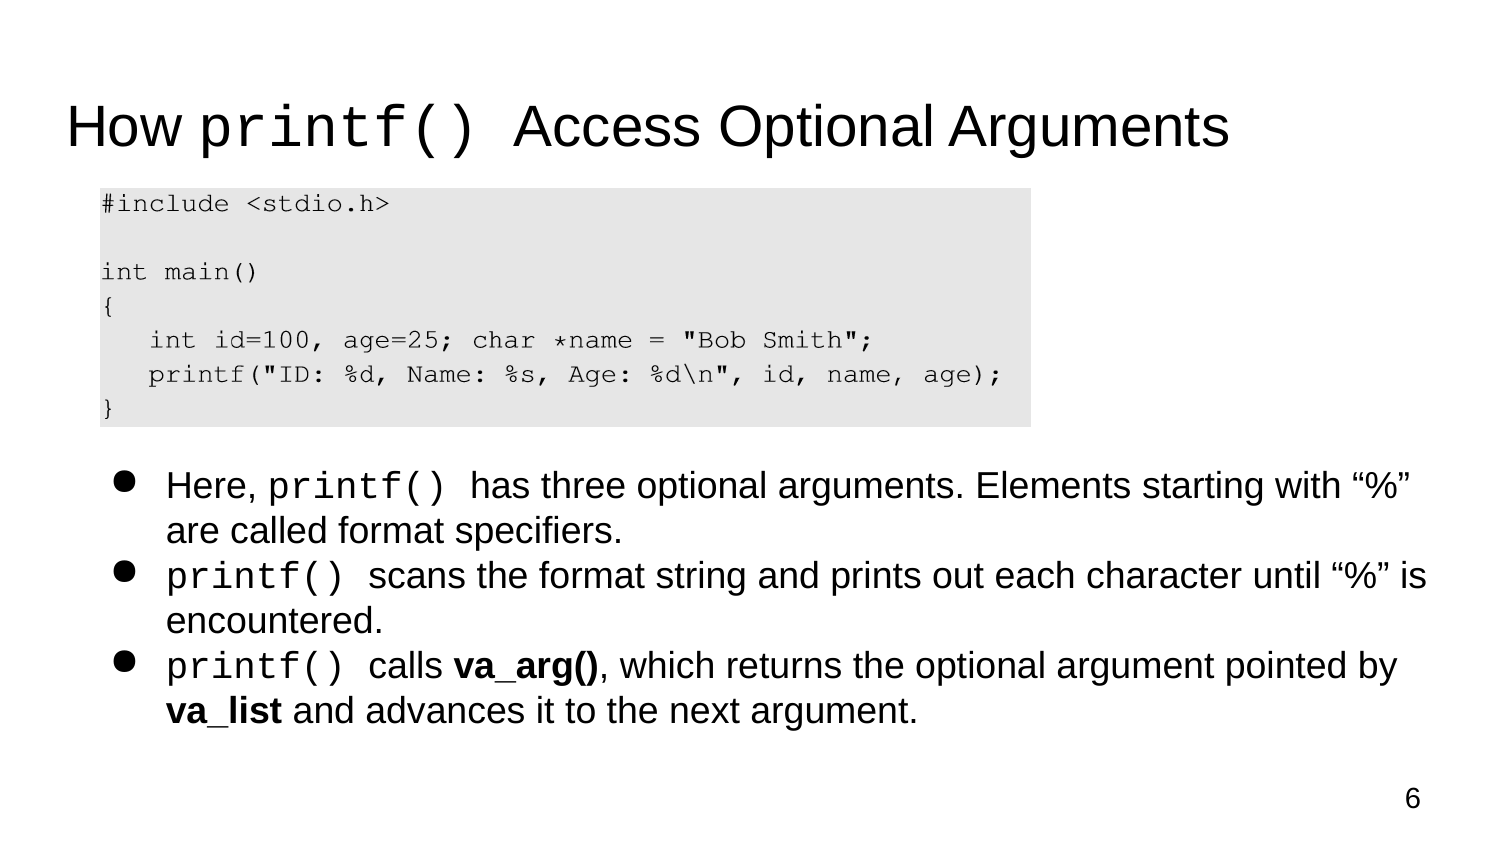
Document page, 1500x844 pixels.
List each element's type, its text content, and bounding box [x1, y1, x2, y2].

title How printf() Access Optional Arguments [51, 72, 1449, 167]
slide_number 6 [1389, 764, 1480, 830]
picture [98, 186, 1032, 427]
text_box Here, printf() has three optional arguments. Elements starting with “%” are called format specifiers. printf() scans the format string and prints out each character until “%” is encountered. printf() calls va_arg(), which returns the optional argument pointed by va_list and advances it to the next argument. [75, 446, 1462, 767]
